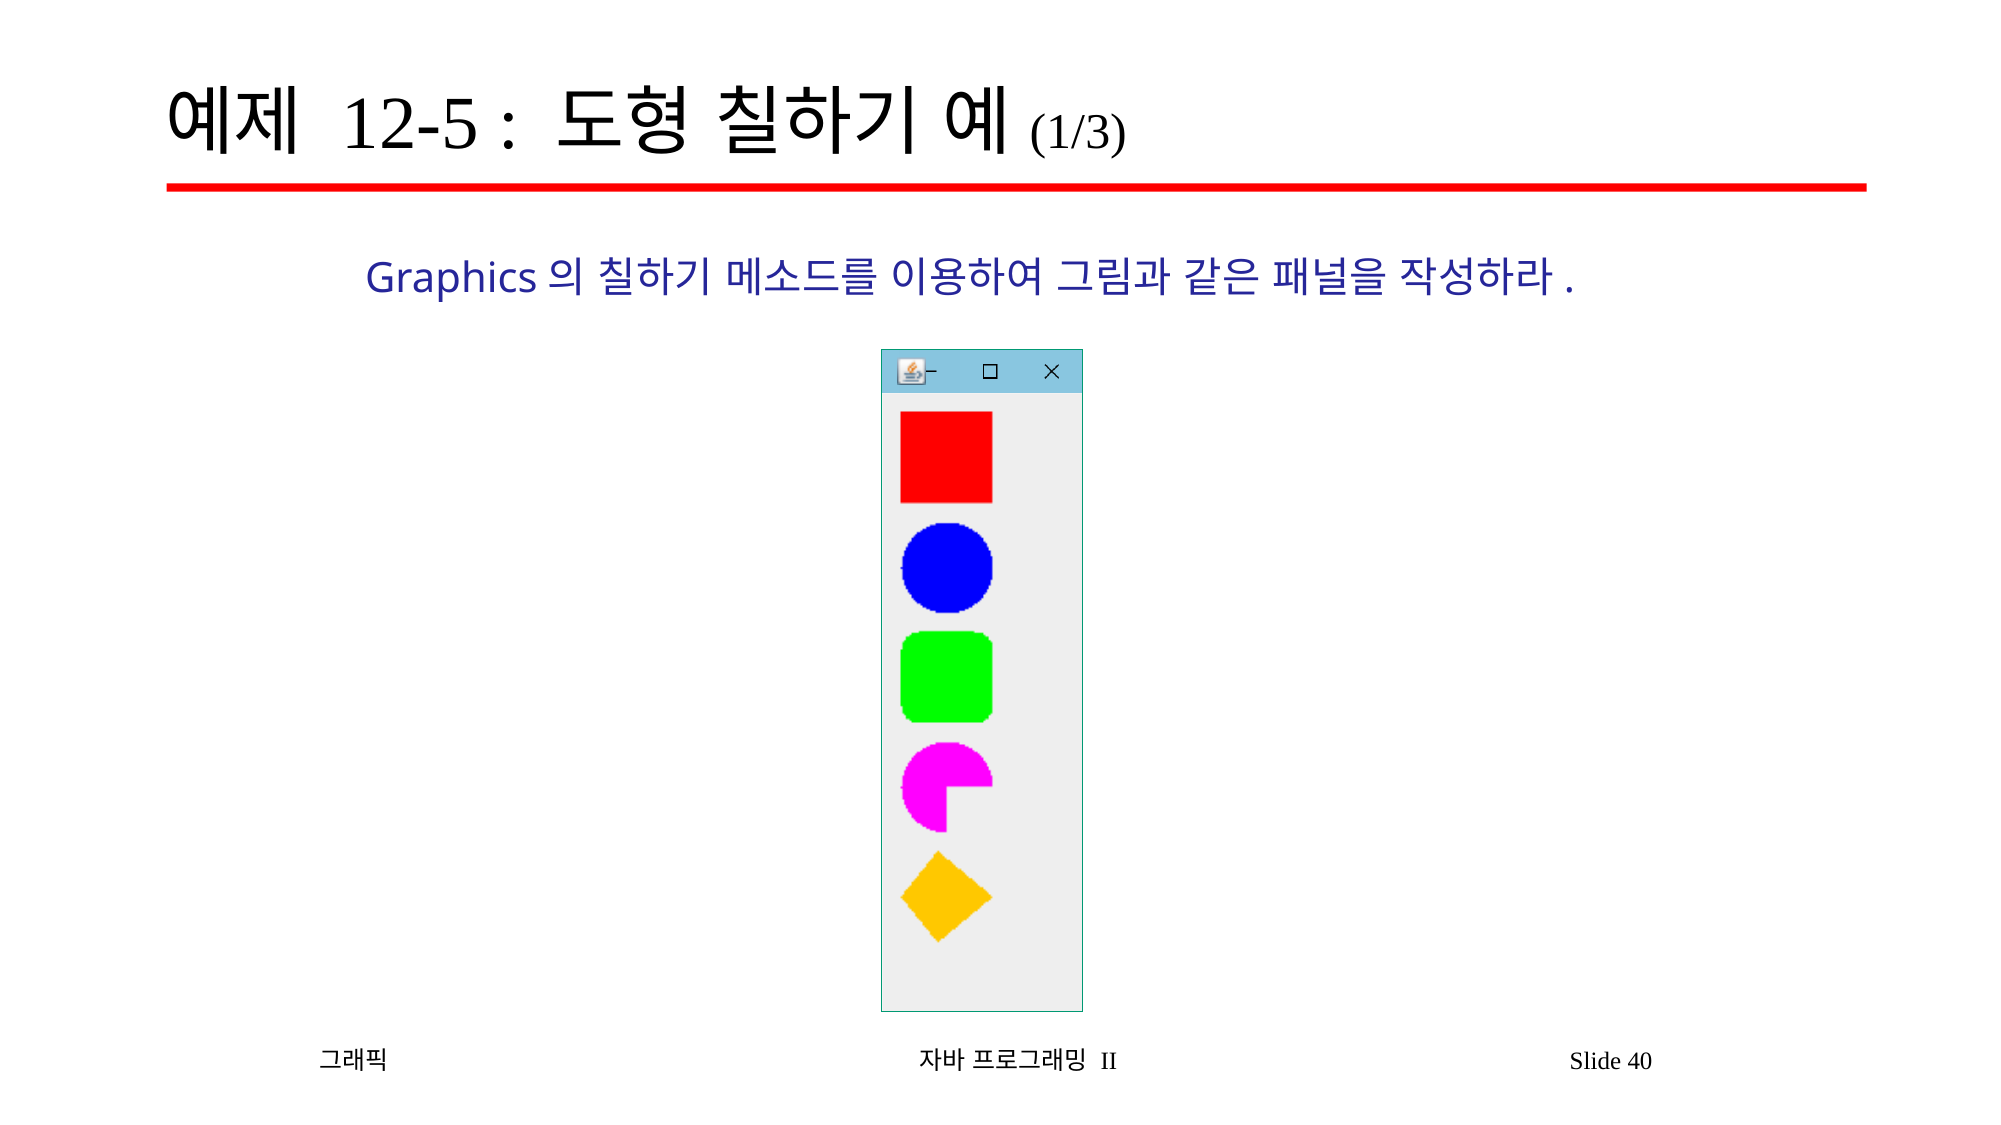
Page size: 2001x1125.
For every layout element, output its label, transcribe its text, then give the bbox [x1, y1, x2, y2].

title 예제 12-5 : 도형 칠하기 예(1/3) [150, 50, 1850, 188]
picture [881, 349, 1083, 1012]
text_box Graphics의 칠하기 메소드를 이용하여 그림과 같은 패널을 작성하라. [350, 243, 1691, 309]
